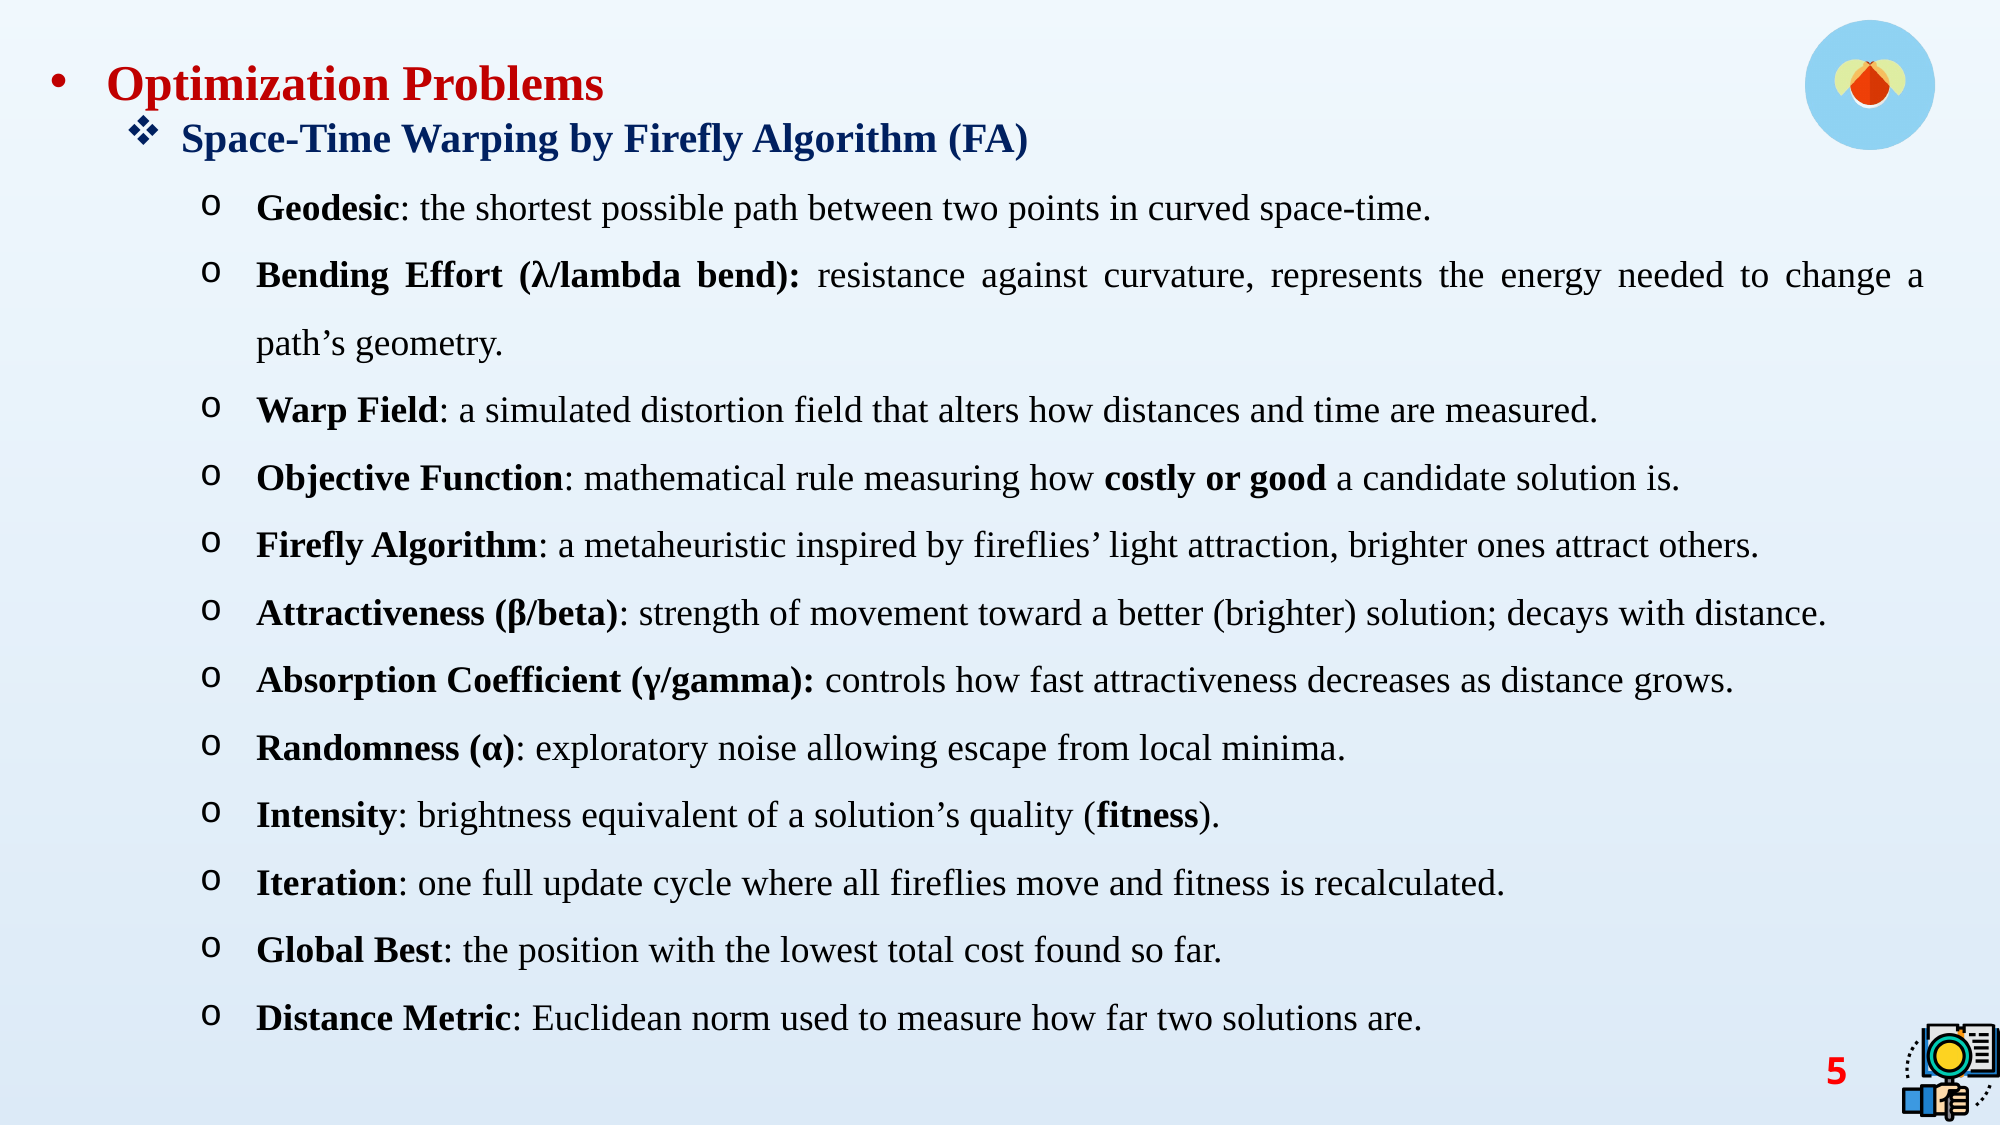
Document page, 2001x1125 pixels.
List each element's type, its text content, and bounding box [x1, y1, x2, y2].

slide_number 5 [1412, 1046, 1863, 1103]
text_box Optimization Problems Space-Time Warping by Firefly Algorithm (FA) Geodesic: the shortest possible path between two points in curved space-time. Bending Effort (λ/lambda bend): resistance against curvature, represents the energy needed to change a path’s geometry. Warp Field: a simulated distortion field that alters how distances and time are measured. Objective Function: mathematical rule measuring how costly or good a candidate solution is. Firefly Algorithm: a metaheuristic inspired by fireflies’ light attraction, brighter ones attract others. Attractiveness (β/beta): strength of movement toward a better (brighter) solution; decays with distance. Absorption Coefficient (γ/gamma): controls how fast attractiveness decreases as distance grows. Randomness (α): exploratory noise allowing escape from local minima. Intensity: brightness equivalent of a solution’s quality (fitness). Iteration: one full update cycle where all fireflies move and fitness is recalculated. Global Best: the position with the lowest total cost found so far. Distance Metric: Euclidean norm used to measure how far two solutions are. [35, 42, 1941, 1046]
picture [1745, 15, 1993, 155]
picture [1901, 1023, 2000, 1123]
